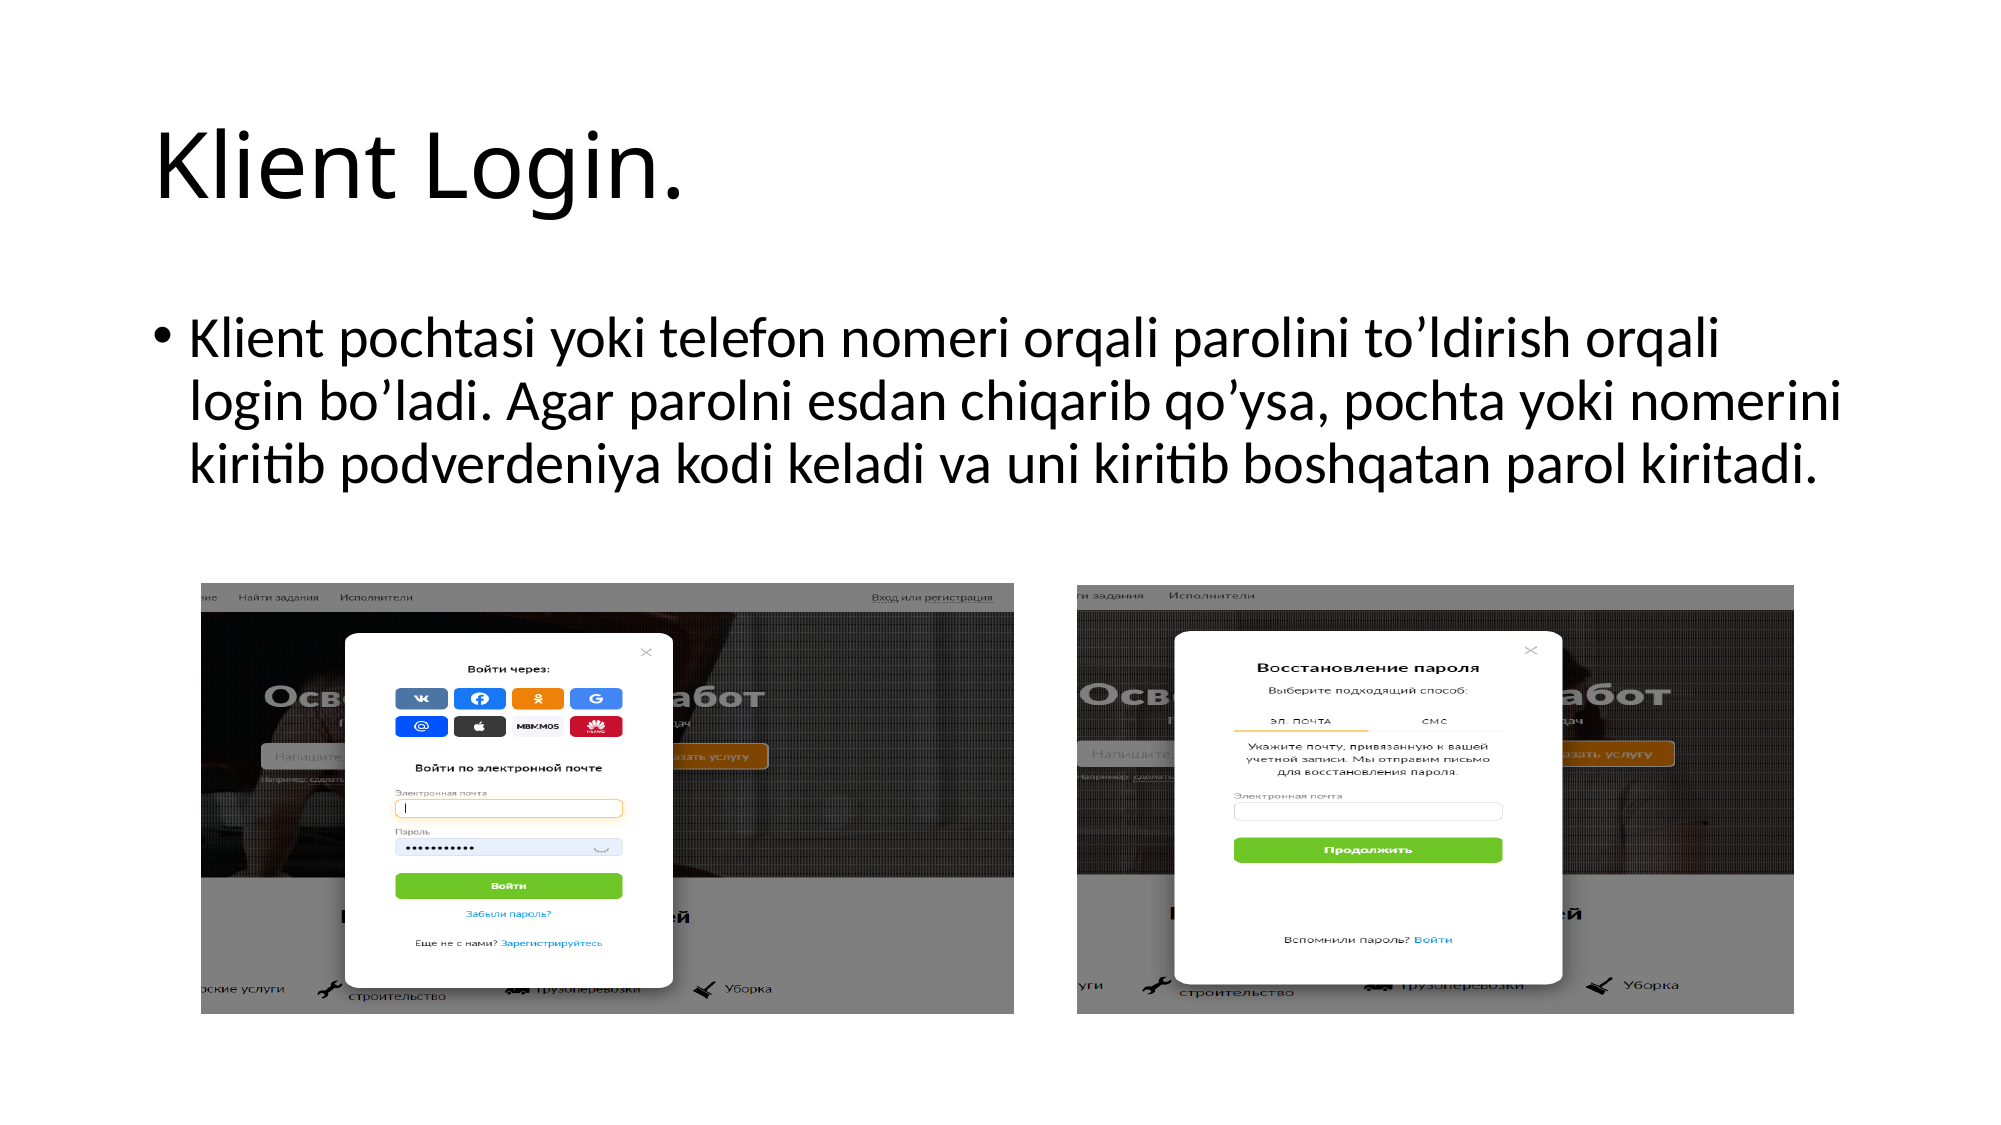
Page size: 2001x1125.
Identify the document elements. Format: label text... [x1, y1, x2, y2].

title Klient Login. [137, 59, 1863, 278]
picture [1077, 585, 1794, 1014]
list Klient pochtasi yoki telefon nomeri orqali parolini to’ldirish orqali login bo’ladi. Agar parolni esdan chiqarib qo’ysa, pochta yoki nomerini kiritib podverdeniya kodi keladi va uni kiritib boshqatan parol kiritadi. [137, 299, 1863, 1014]
picture [201, 583, 1014, 1014]
